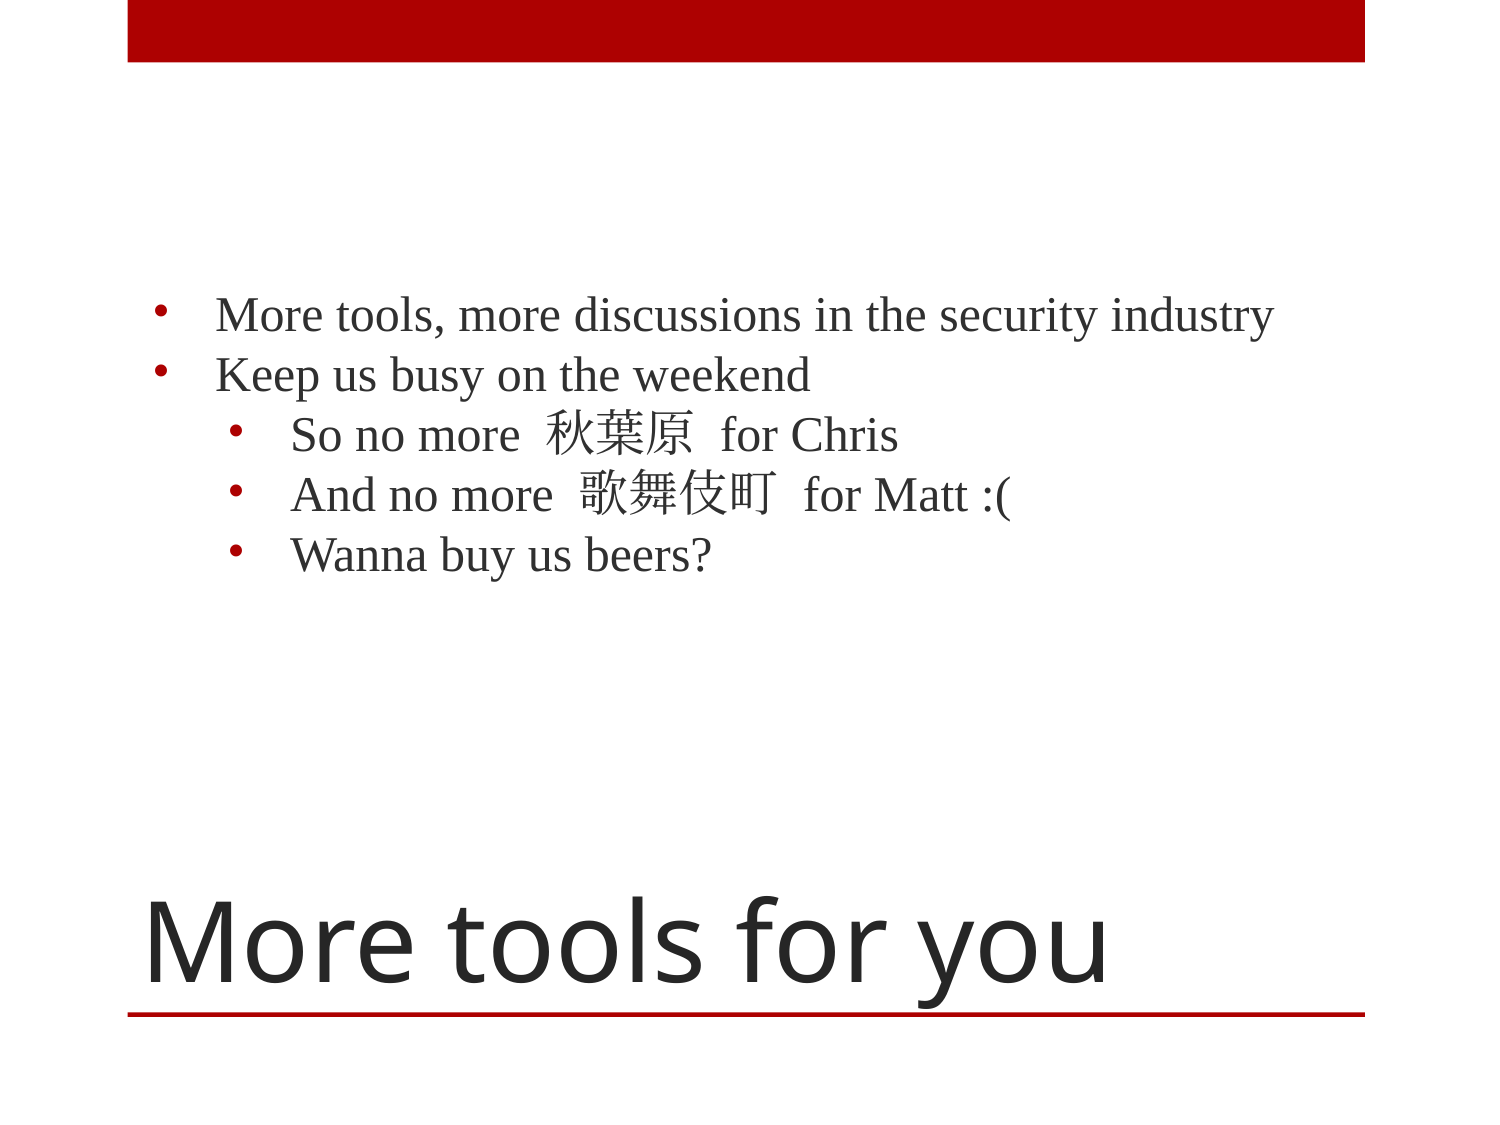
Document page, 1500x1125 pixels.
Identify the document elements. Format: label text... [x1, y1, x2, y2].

title More tools for you [125, 809, 1238, 1013]
list More tools, more discussions in the security industry Keep us busy on the weekend So no more 秋葉原 for Chris And no more 歌舞伎町 for Matt :( Wanna buy us beers? [125, 104, 1363, 758]
